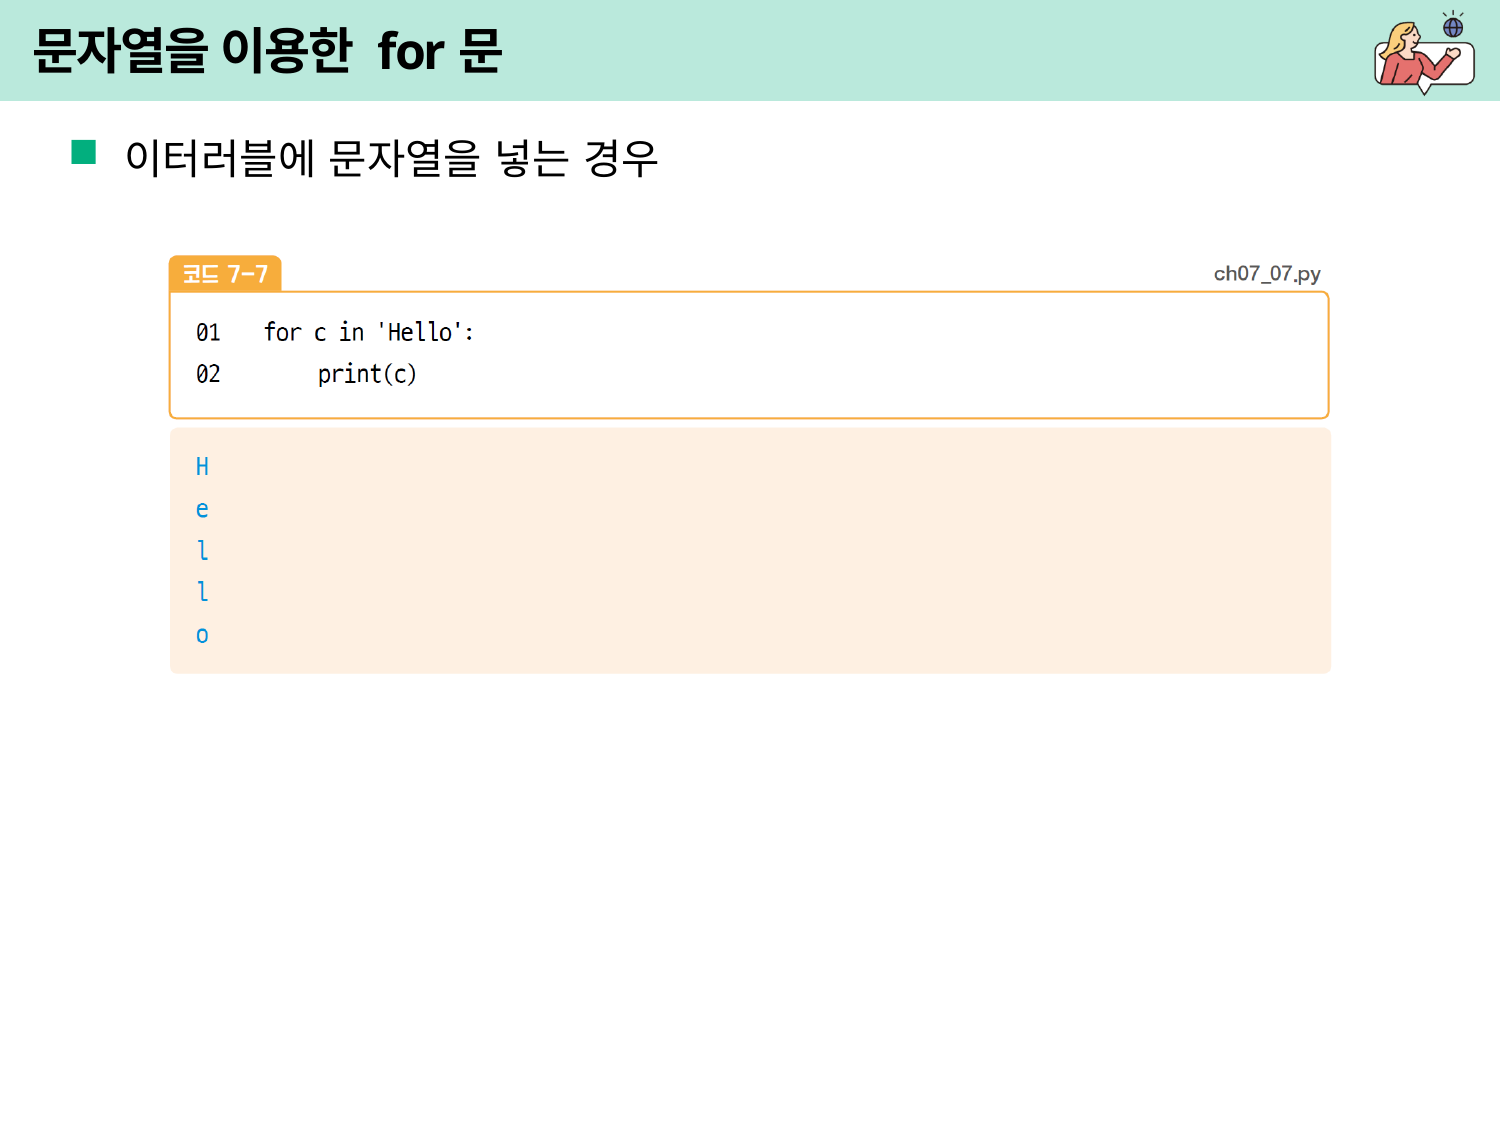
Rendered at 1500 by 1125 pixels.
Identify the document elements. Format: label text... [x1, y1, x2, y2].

list 이터러블에 문자열을 넣는 경우 [53, 125, 1425, 1005]
picture [1359, 0, 1500, 97]
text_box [165, 255, 1335, 679]
title 문자열을 이용한 for문 [17, 10, 1295, 89]
